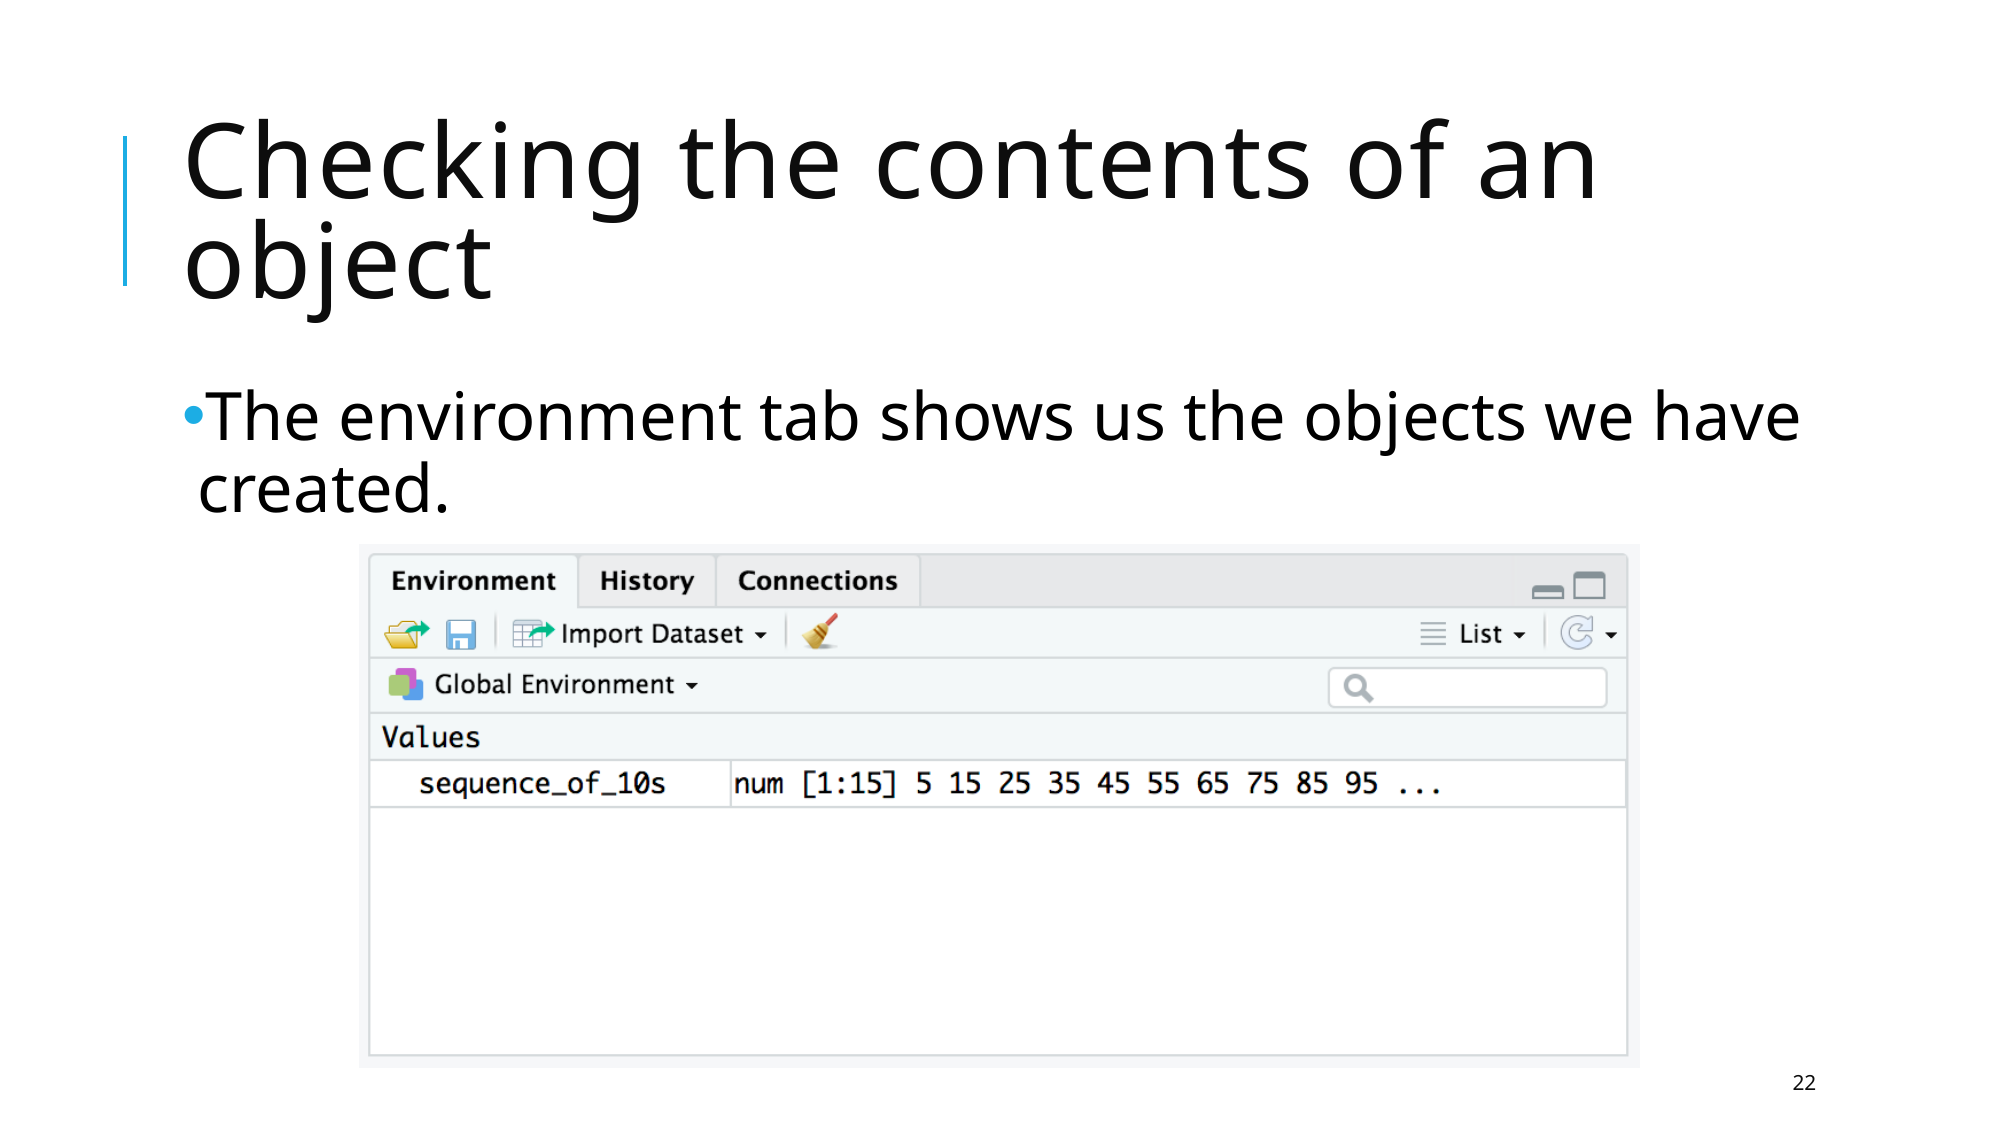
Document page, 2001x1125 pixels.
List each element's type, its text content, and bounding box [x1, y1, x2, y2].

title Checking the contents of an object [168, 96, 1763, 342]
text_box The environment tab shows us the objects we have created. [167, 374, 1821, 1035]
slide_number 22 [1777, 1061, 1938, 1107]
picture [359, 544, 1640, 1069]
